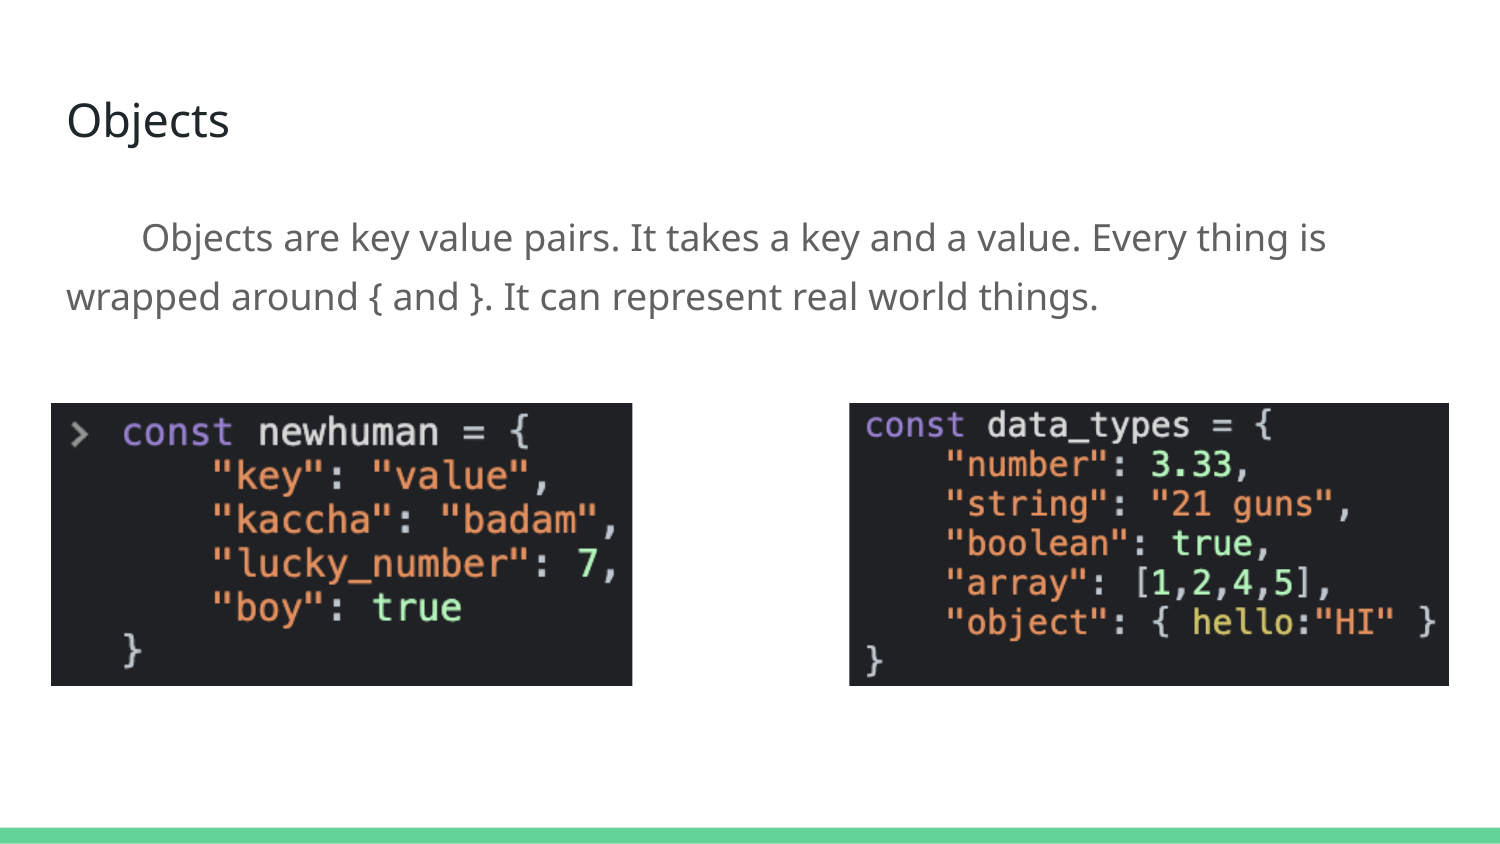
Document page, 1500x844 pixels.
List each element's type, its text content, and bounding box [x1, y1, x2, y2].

title Objects [51, 72, 1449, 167]
picture [50, 403, 633, 686]
list Objects are key value pairs. It takes a key and a value. Every thing is wrapped around { and }. It can represent real world things. [51, 189, 1449, 750]
picture [849, 403, 1450, 686]
